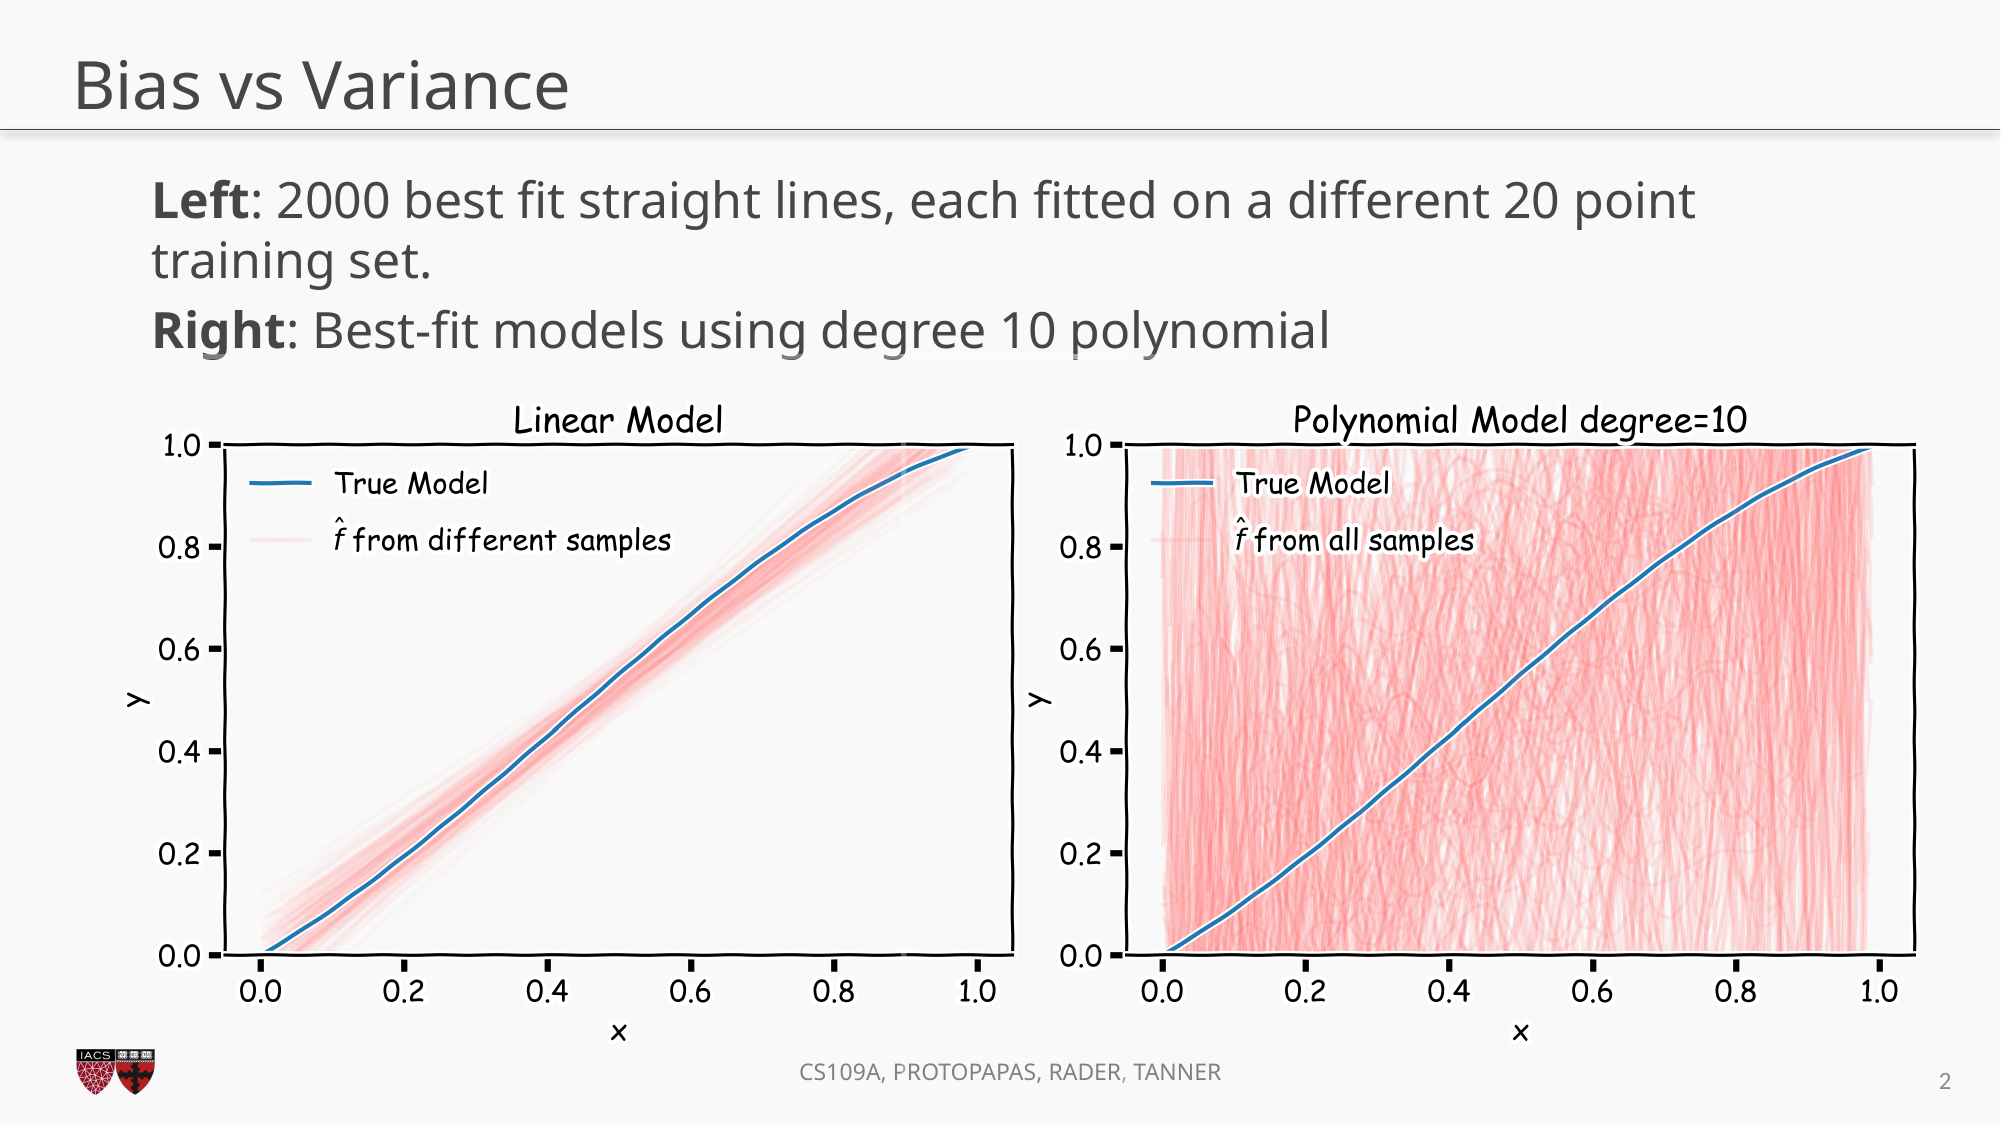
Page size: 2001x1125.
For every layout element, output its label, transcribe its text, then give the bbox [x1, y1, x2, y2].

title Bias vs Variance [57, 35, 1943, 162]
picture [0, 353, 2000, 1105]
list Left: 2000 best fit straight lines, each fitted on a different 20 point training set. Right: Best-fit models using degree 10 polynomial [136, 161, 1831, 352]
